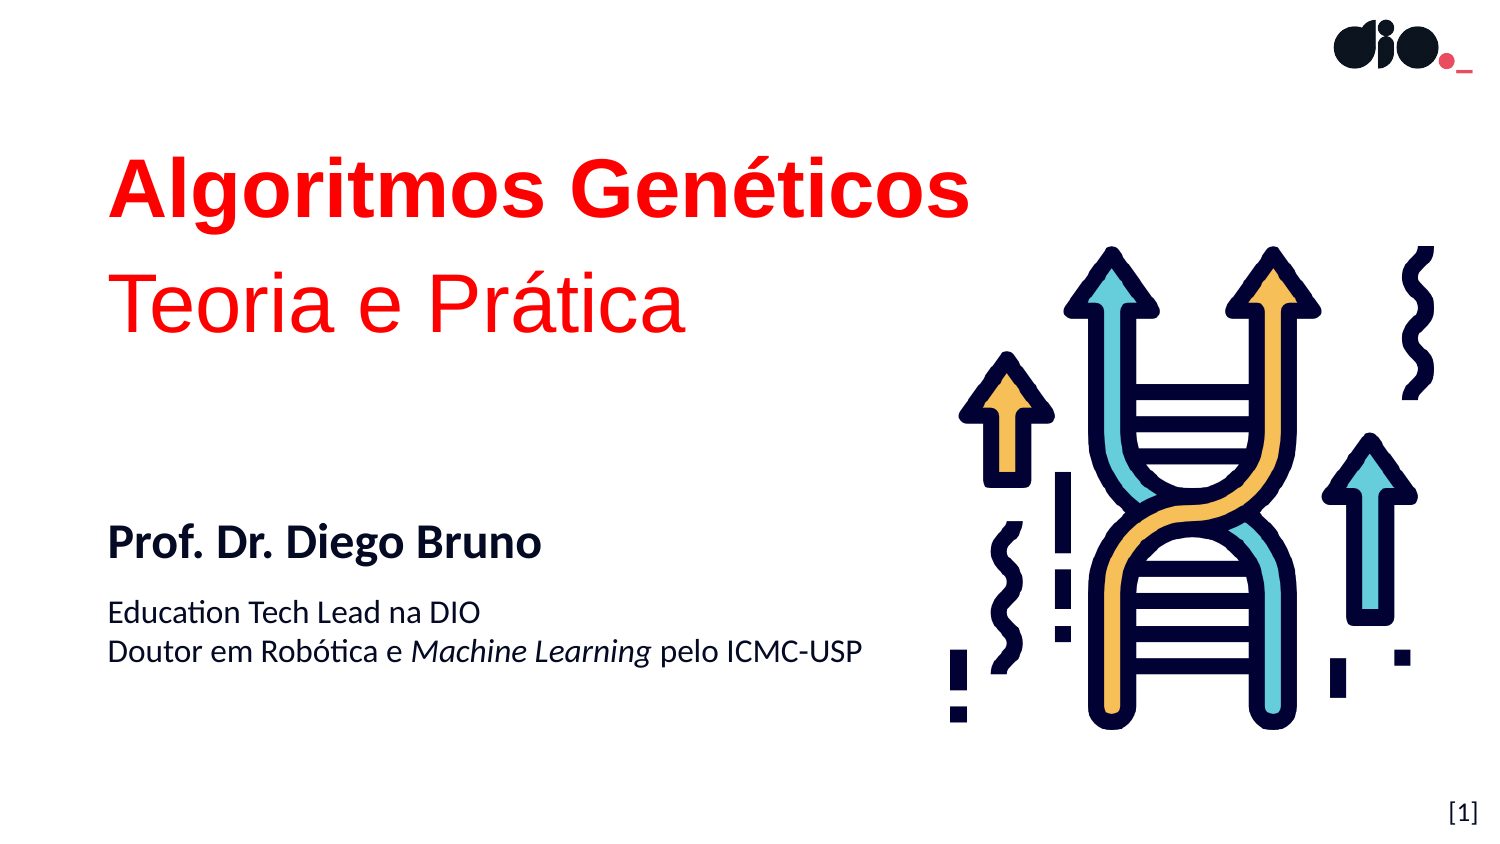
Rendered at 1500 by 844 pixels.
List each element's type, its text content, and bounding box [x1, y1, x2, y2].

text_box Prof. Dr. Diego Bruno Education Tech Lead na DIO Doutor em Robótica e Machine Learning pelo ICMC-USP [92, 493, 1202, 812]
slide_number [1] [1403, 779, 1494, 844]
picture [1333, 19, 1473, 74]
text_box Algoritmos Genéticos Teoria e Prática [92, 104, 1488, 422]
picture [950, 246, 1434, 730]
